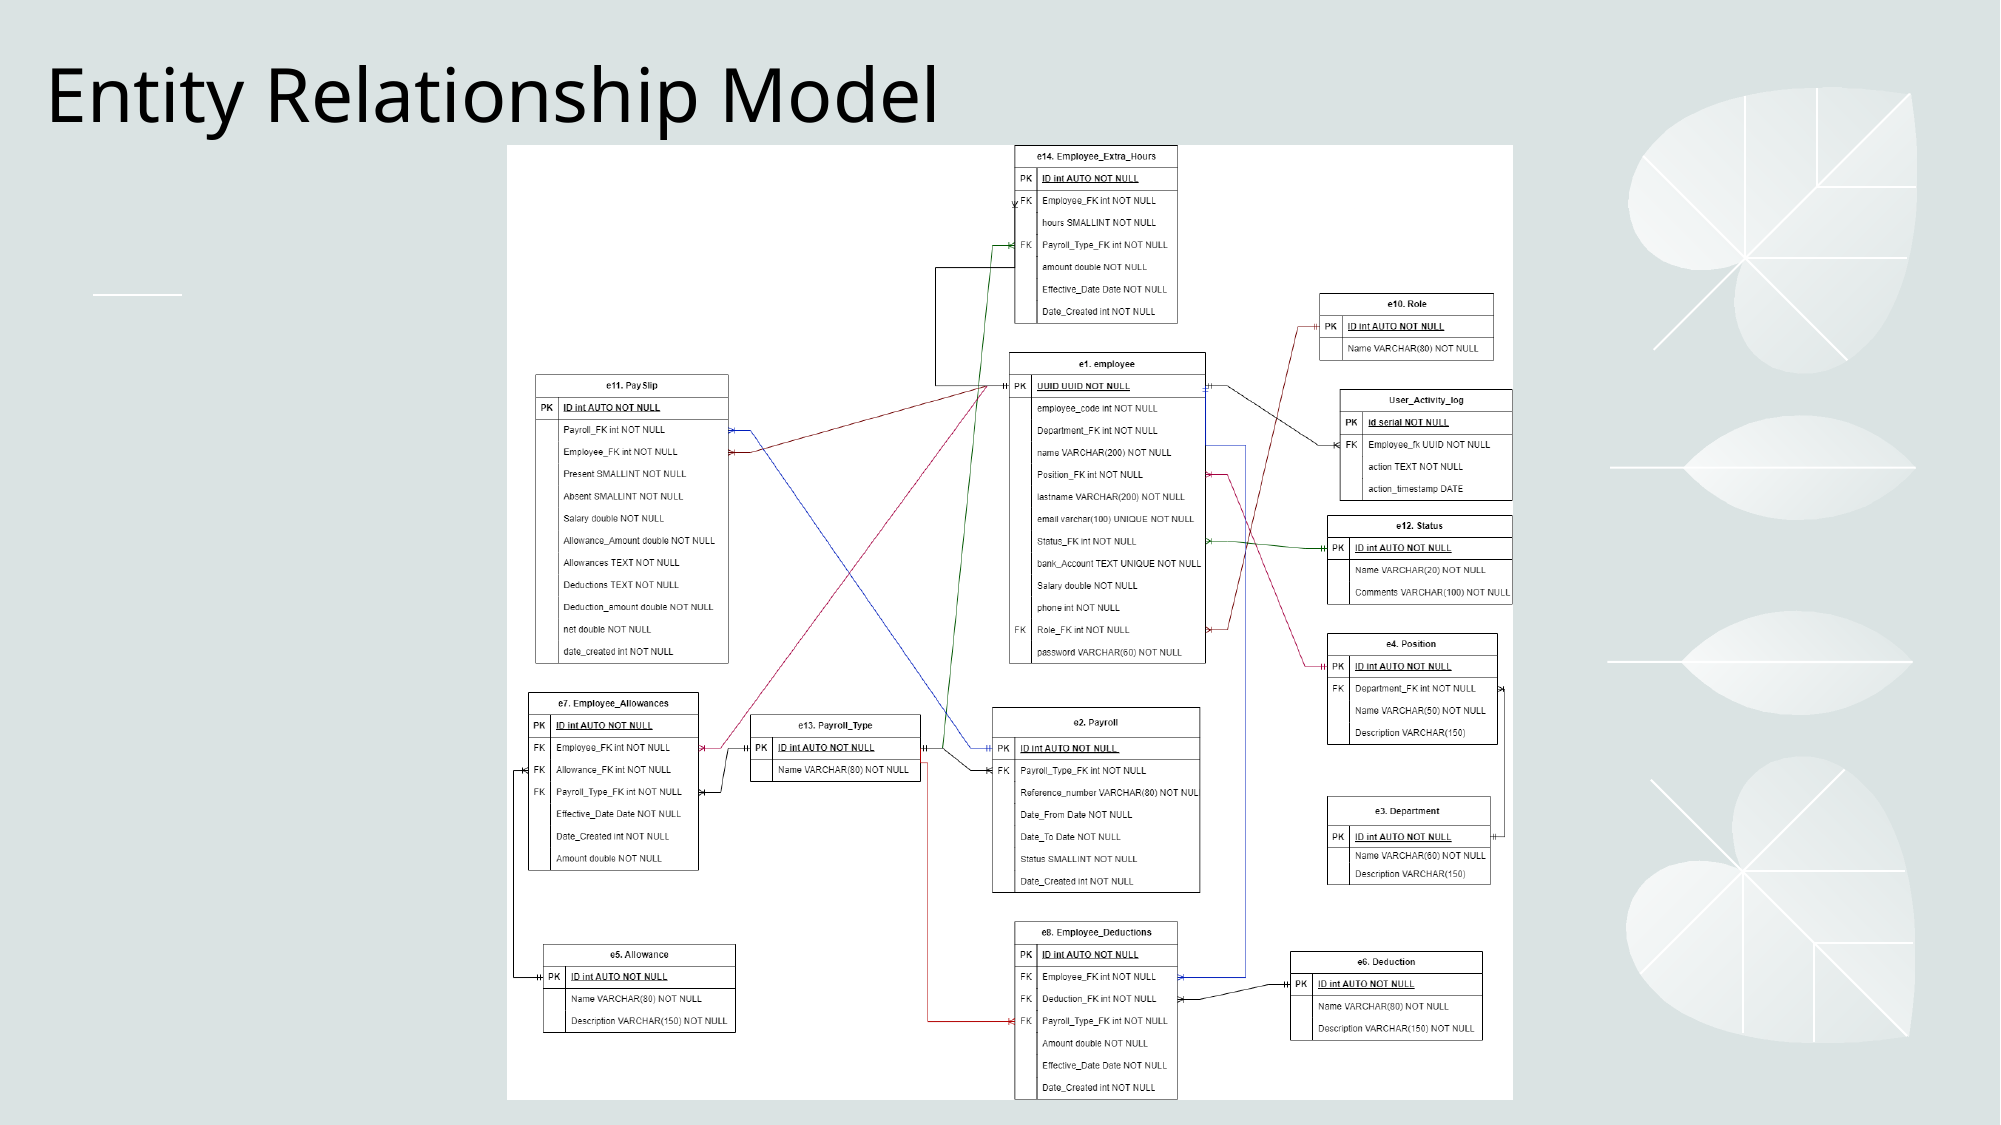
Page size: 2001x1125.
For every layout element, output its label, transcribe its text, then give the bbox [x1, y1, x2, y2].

picture [507, 144, 1513, 1101]
title Entity Relationship Model [45, 35, 1465, 146]
